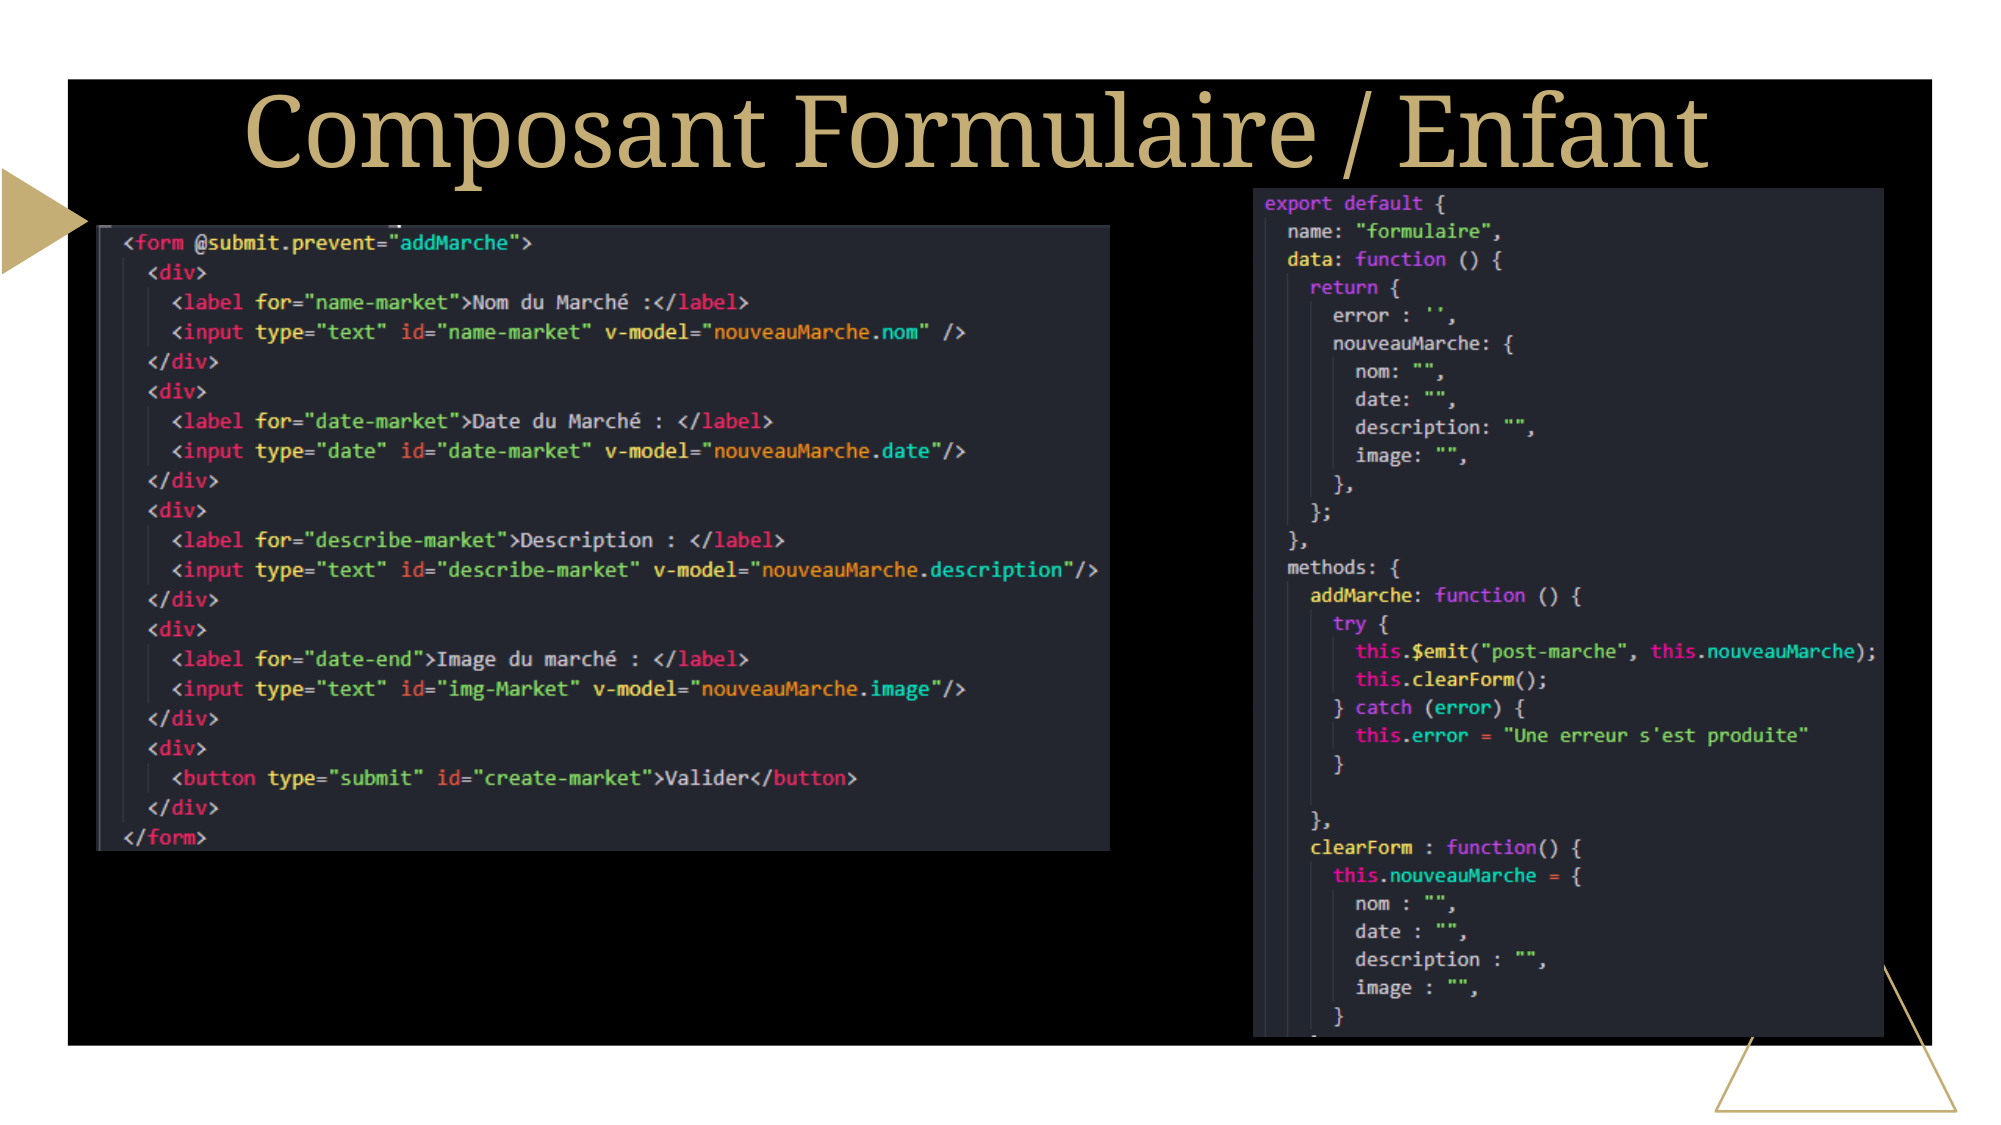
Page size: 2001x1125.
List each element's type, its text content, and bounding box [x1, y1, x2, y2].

picture [1252, 188, 1884, 1038]
picture [96, 224, 1110, 851]
title Composant Formulaire / Enfant [119, 60, 1835, 210]
